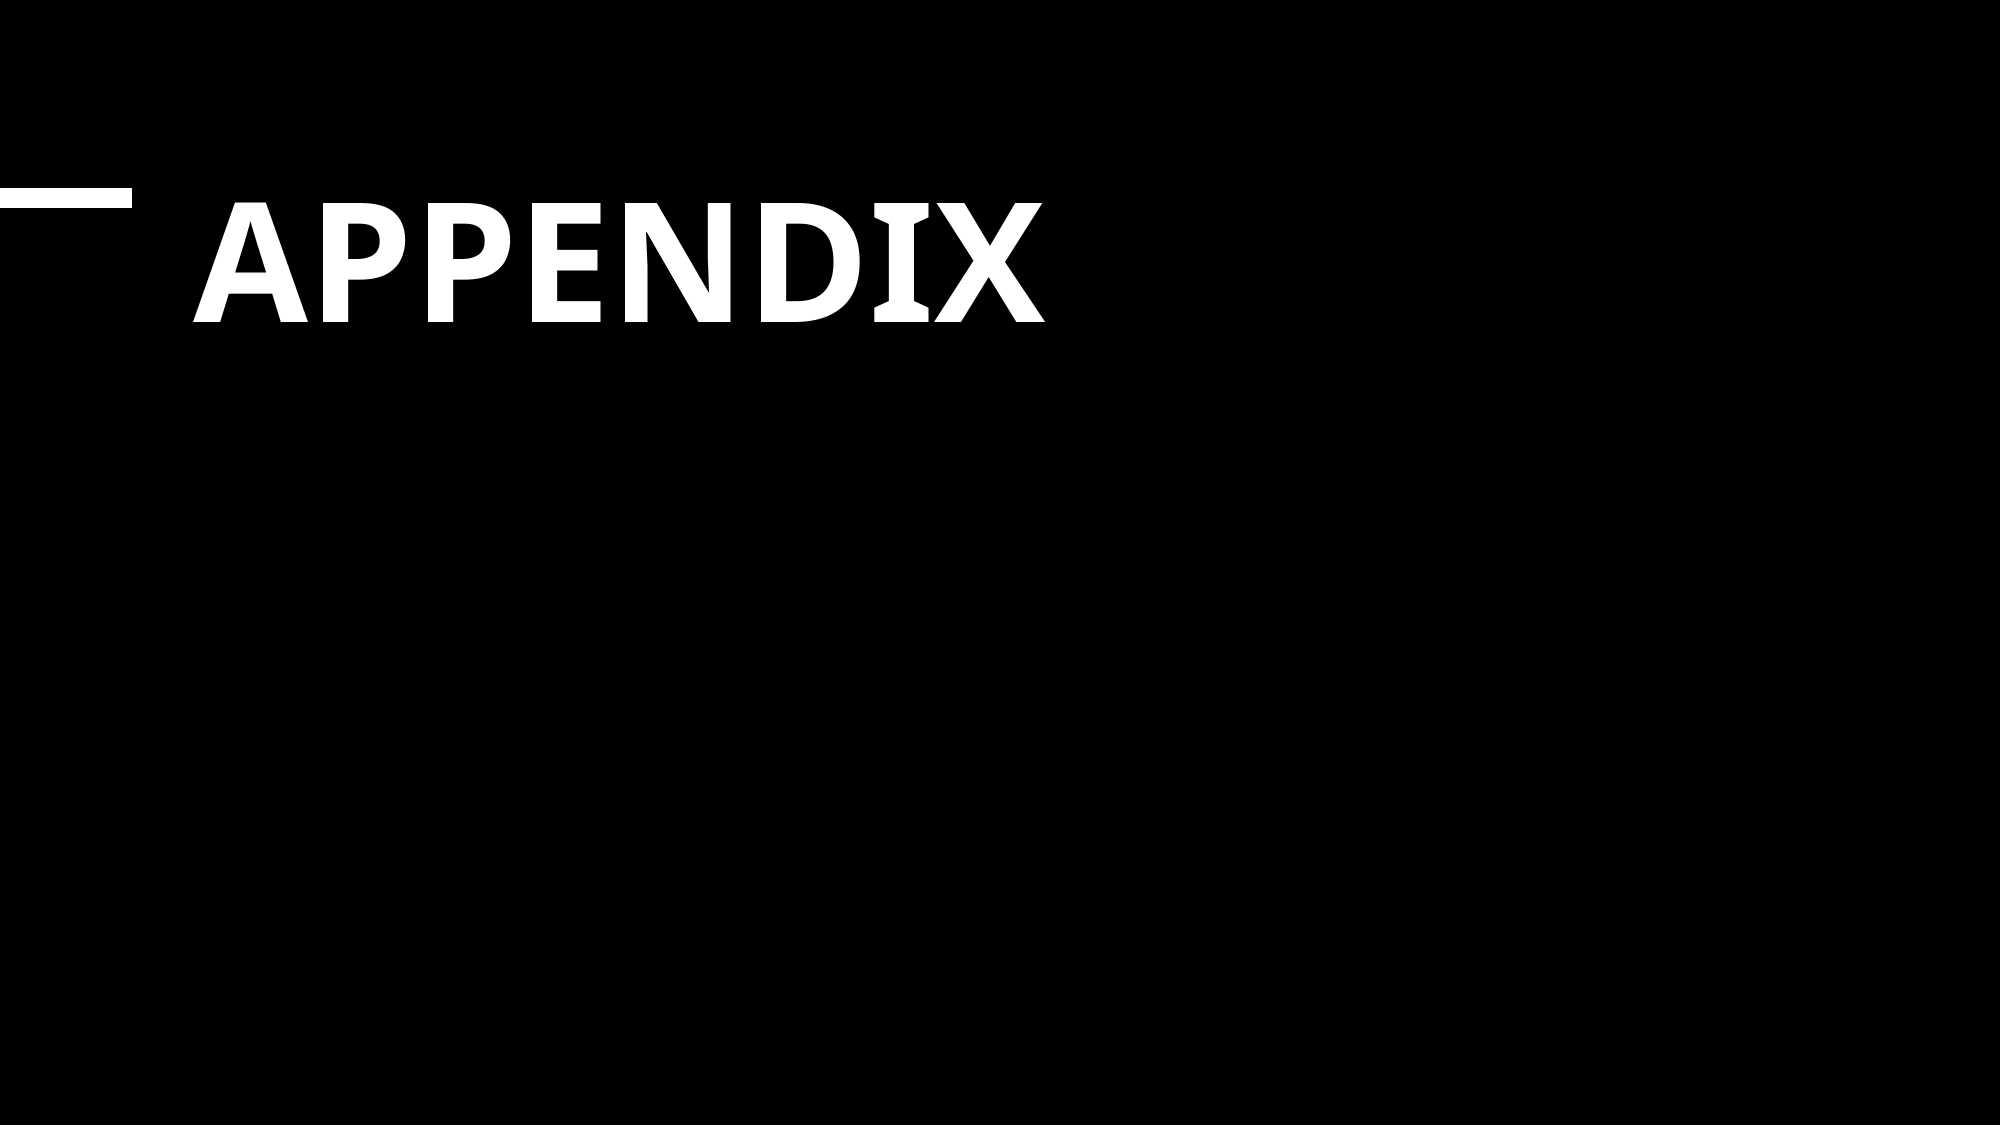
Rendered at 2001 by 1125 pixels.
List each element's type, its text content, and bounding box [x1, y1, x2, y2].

title Appendix [178, 178, 1825, 1026]
